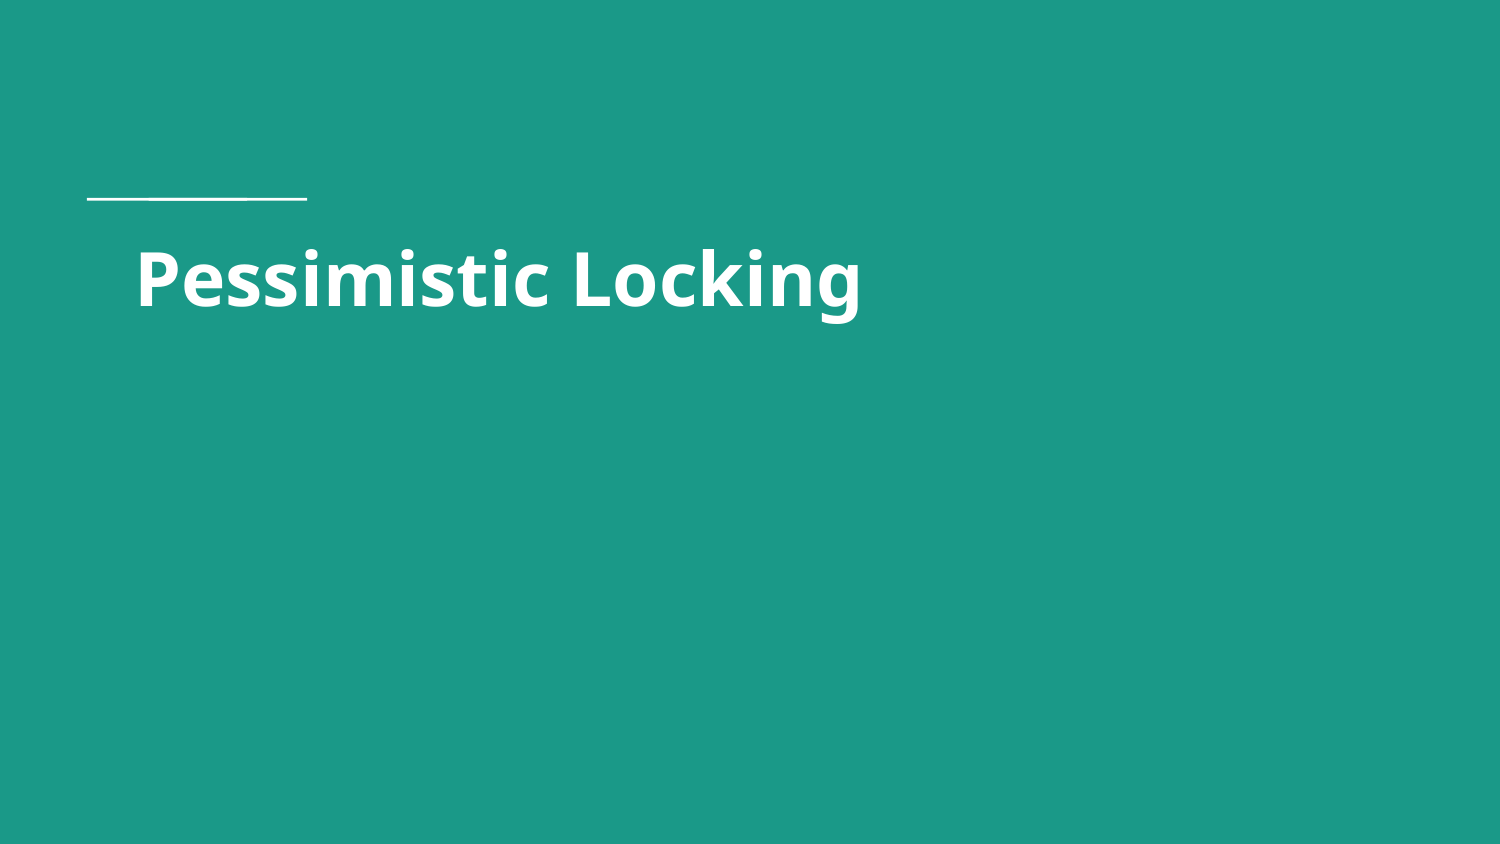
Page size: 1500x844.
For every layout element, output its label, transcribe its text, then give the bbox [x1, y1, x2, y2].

title Pessimistic Locking [119, 216, 1381, 466]
